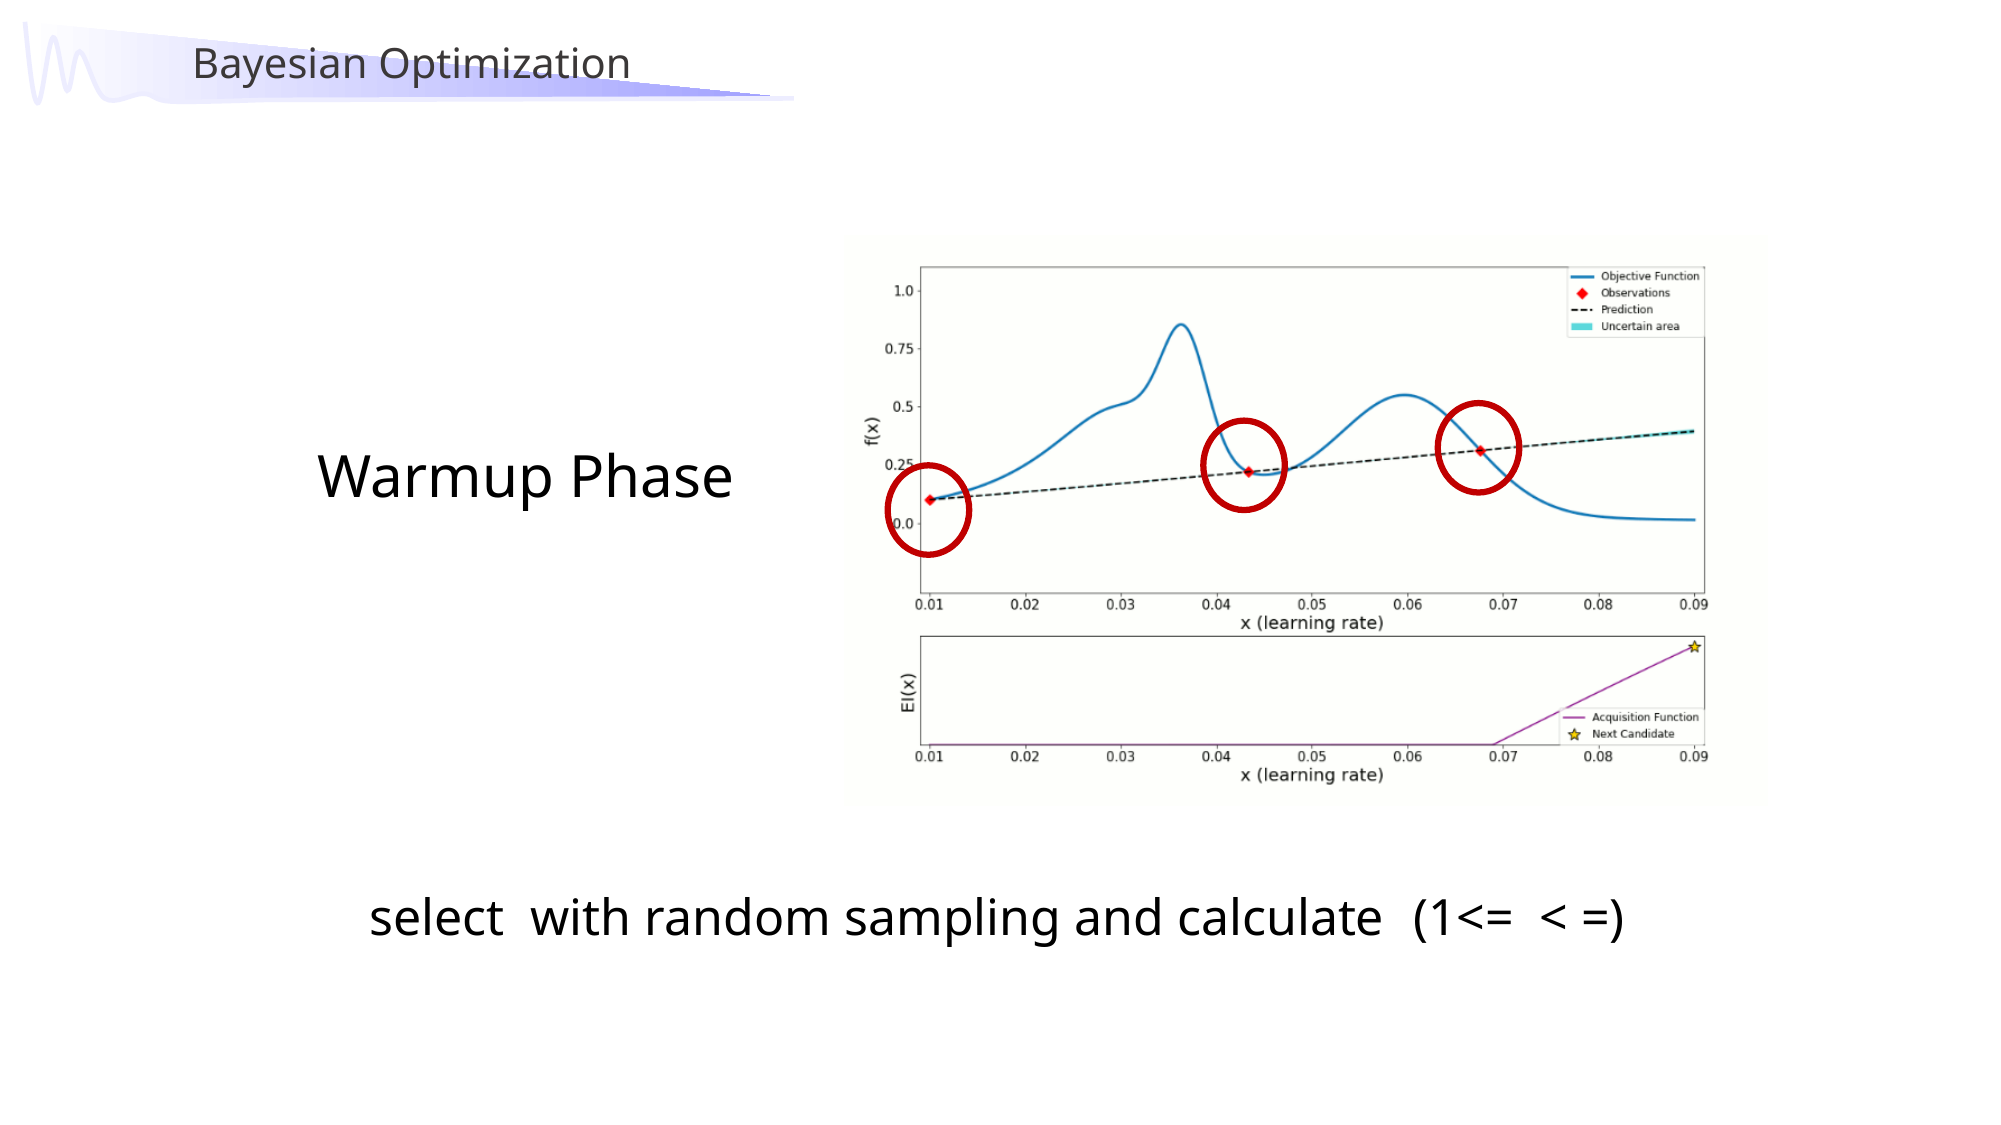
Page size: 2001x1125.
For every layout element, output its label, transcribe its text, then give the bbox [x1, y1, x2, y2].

text_box Warmup Phase [303, 431, 844, 587]
text_box [23, 21, 794, 105]
picture [844, 235, 1768, 806]
text_box Bayesian Optimization [177, 29, 751, 95]
